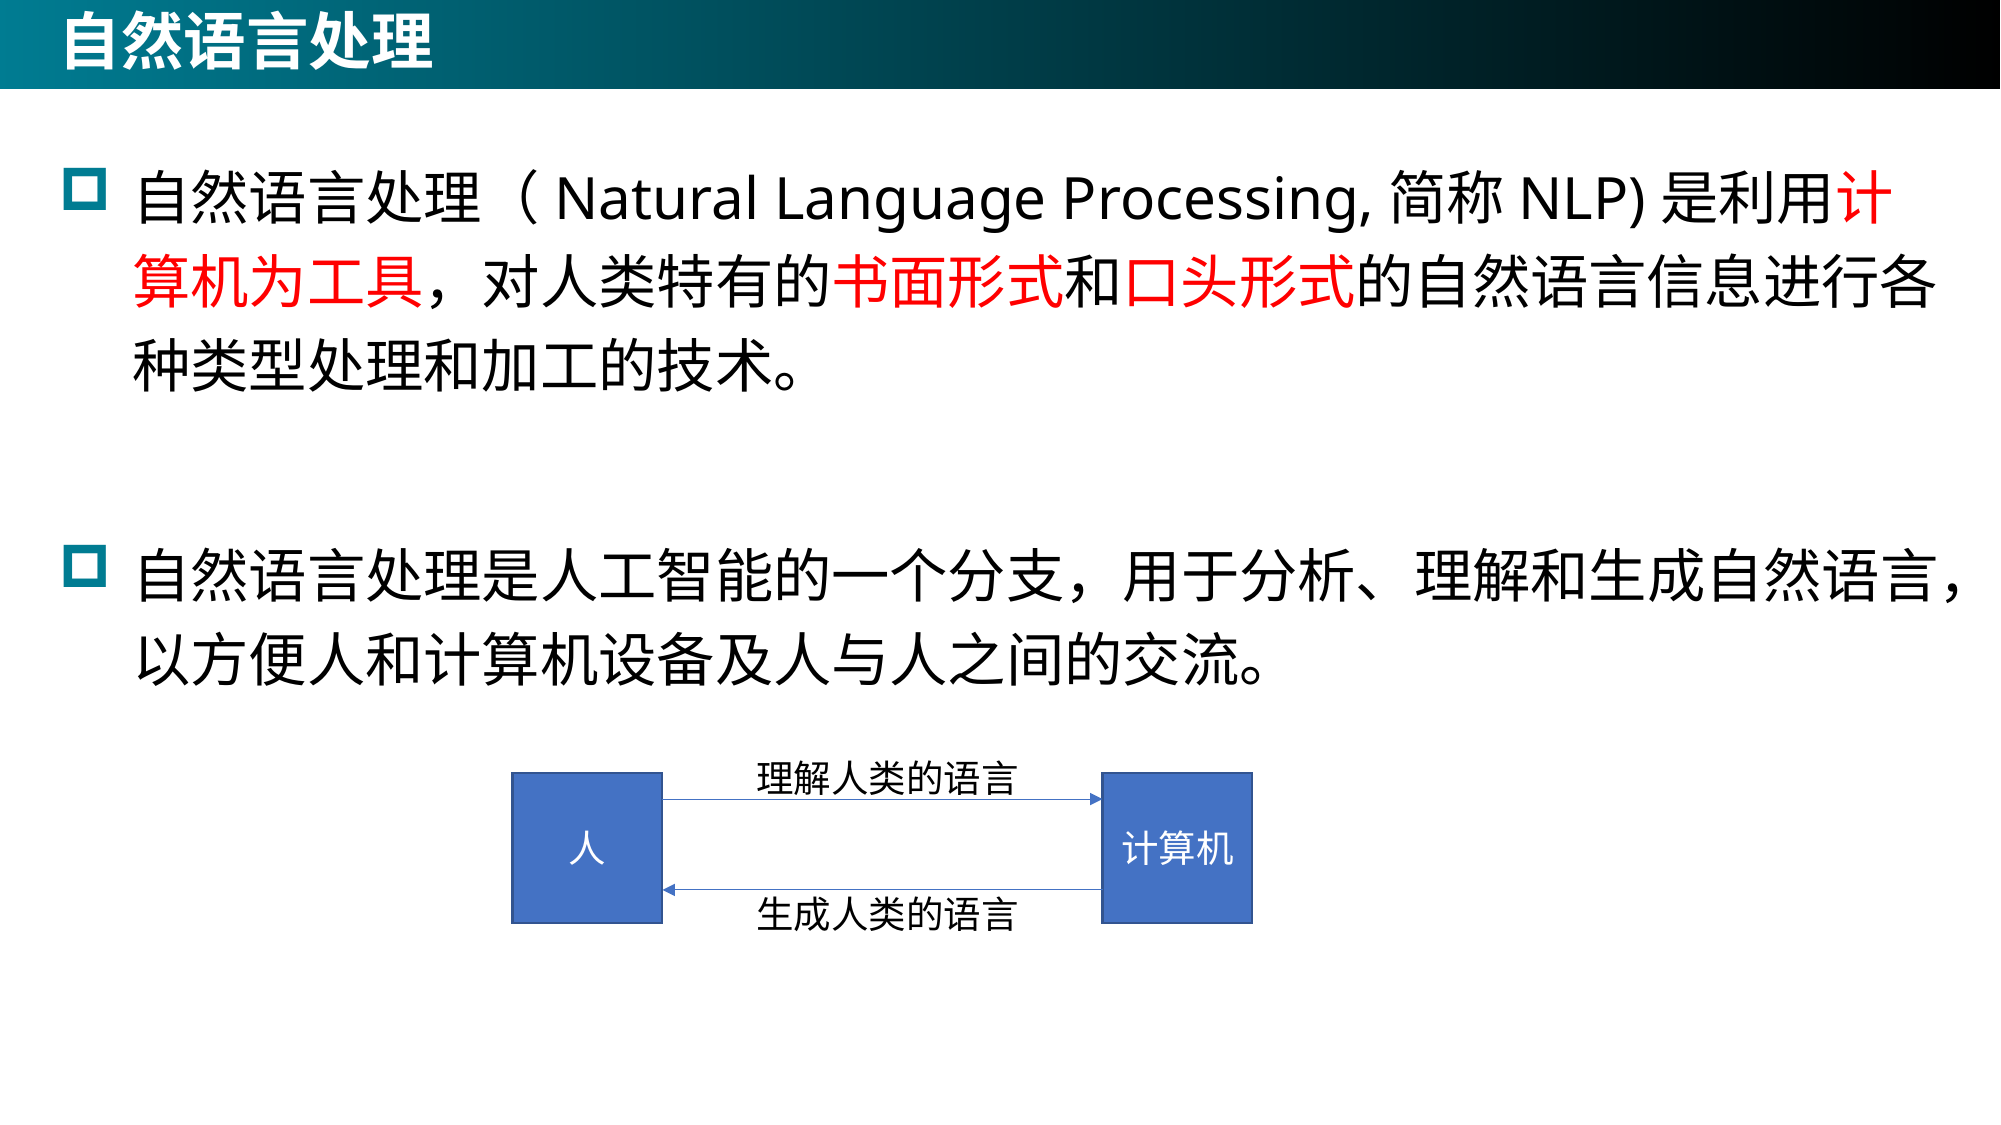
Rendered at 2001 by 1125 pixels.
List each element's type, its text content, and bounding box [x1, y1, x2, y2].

title 自然语言处理 [0, 0, 2000, 88]
list 自然语言处理（Natural Language Processing,简称NLP)是利用计算机为工具，对人类特有的书面形式和口头形式的自然语言信息进行各种类型处理和加工的技术。 自然语言处理是人工智能的一个分支，用于分析、理解和生成自然语言，以方便人和计算机设备及人与人之间的交流。 [0, 88, 2000, 1094]
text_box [512, 748, 1253, 945]
